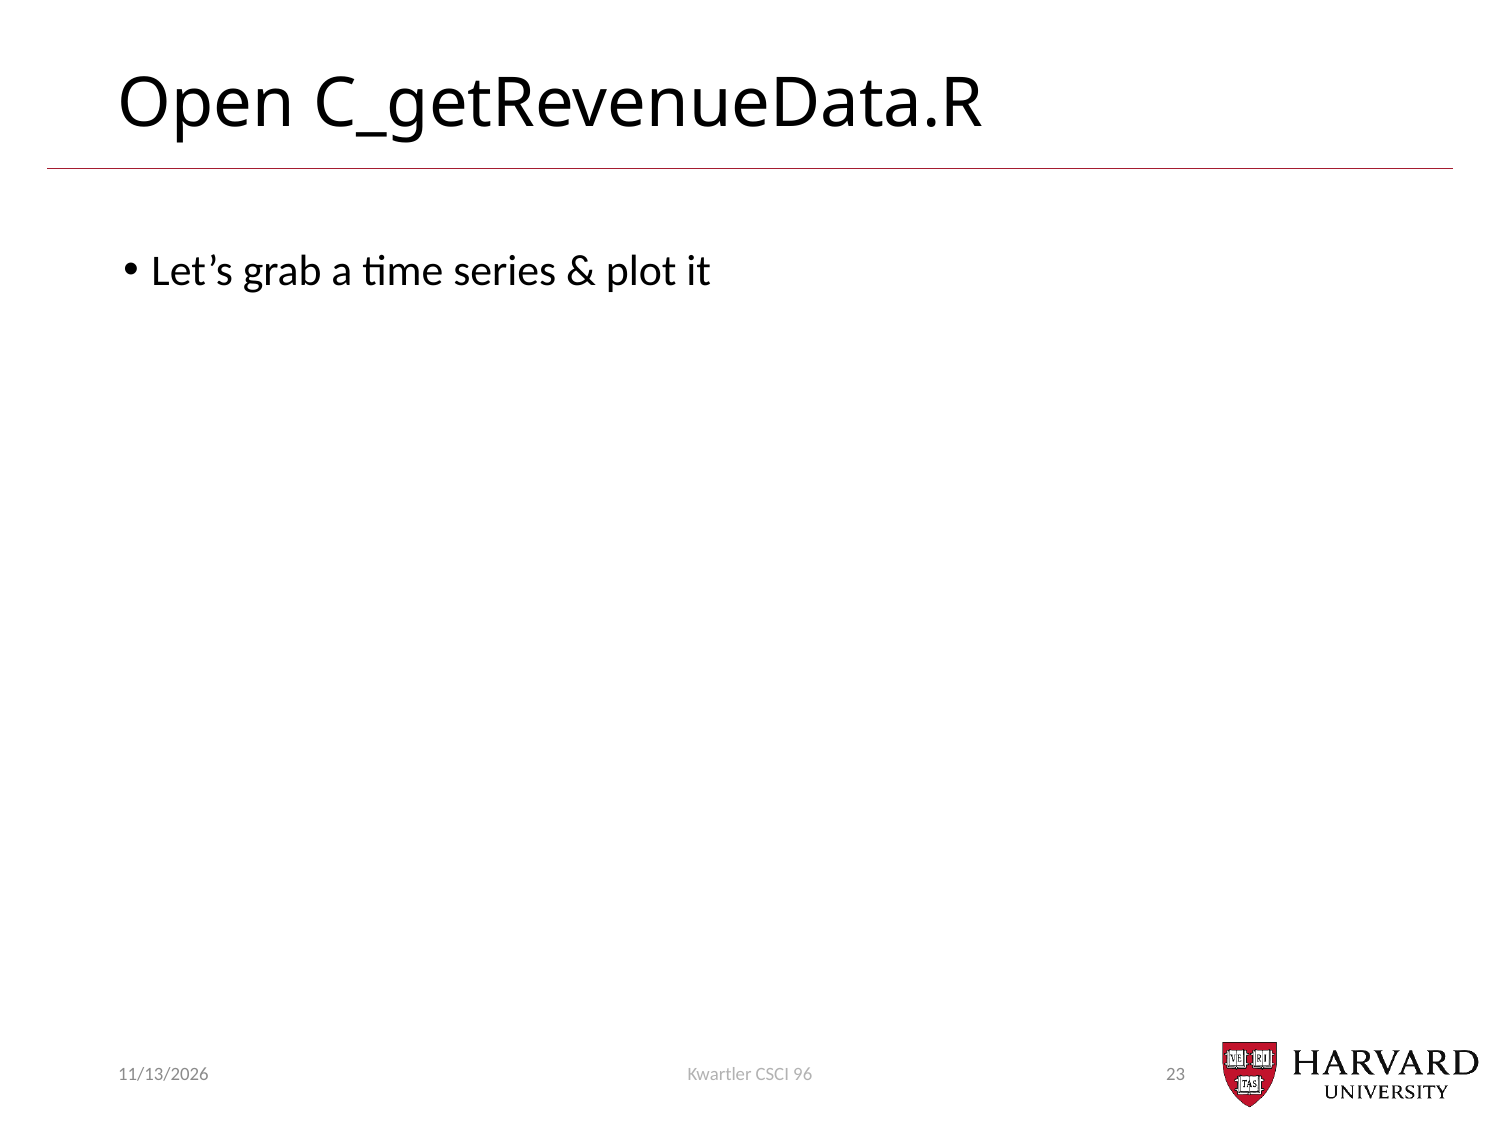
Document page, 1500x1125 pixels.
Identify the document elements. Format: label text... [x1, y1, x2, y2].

title Open C_getRevenueData.R [103, 59, 1397, 157]
footer Kwartler CSCI 96 [496, 1042, 1004, 1103]
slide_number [103, 1042, 441, 1103]
picture [1200, 1024, 1500, 1125]
list Let’s grab a time series & plot it [108, 240, 1403, 321]
slide_number 23 [1059, 1042, 1200, 1103]
